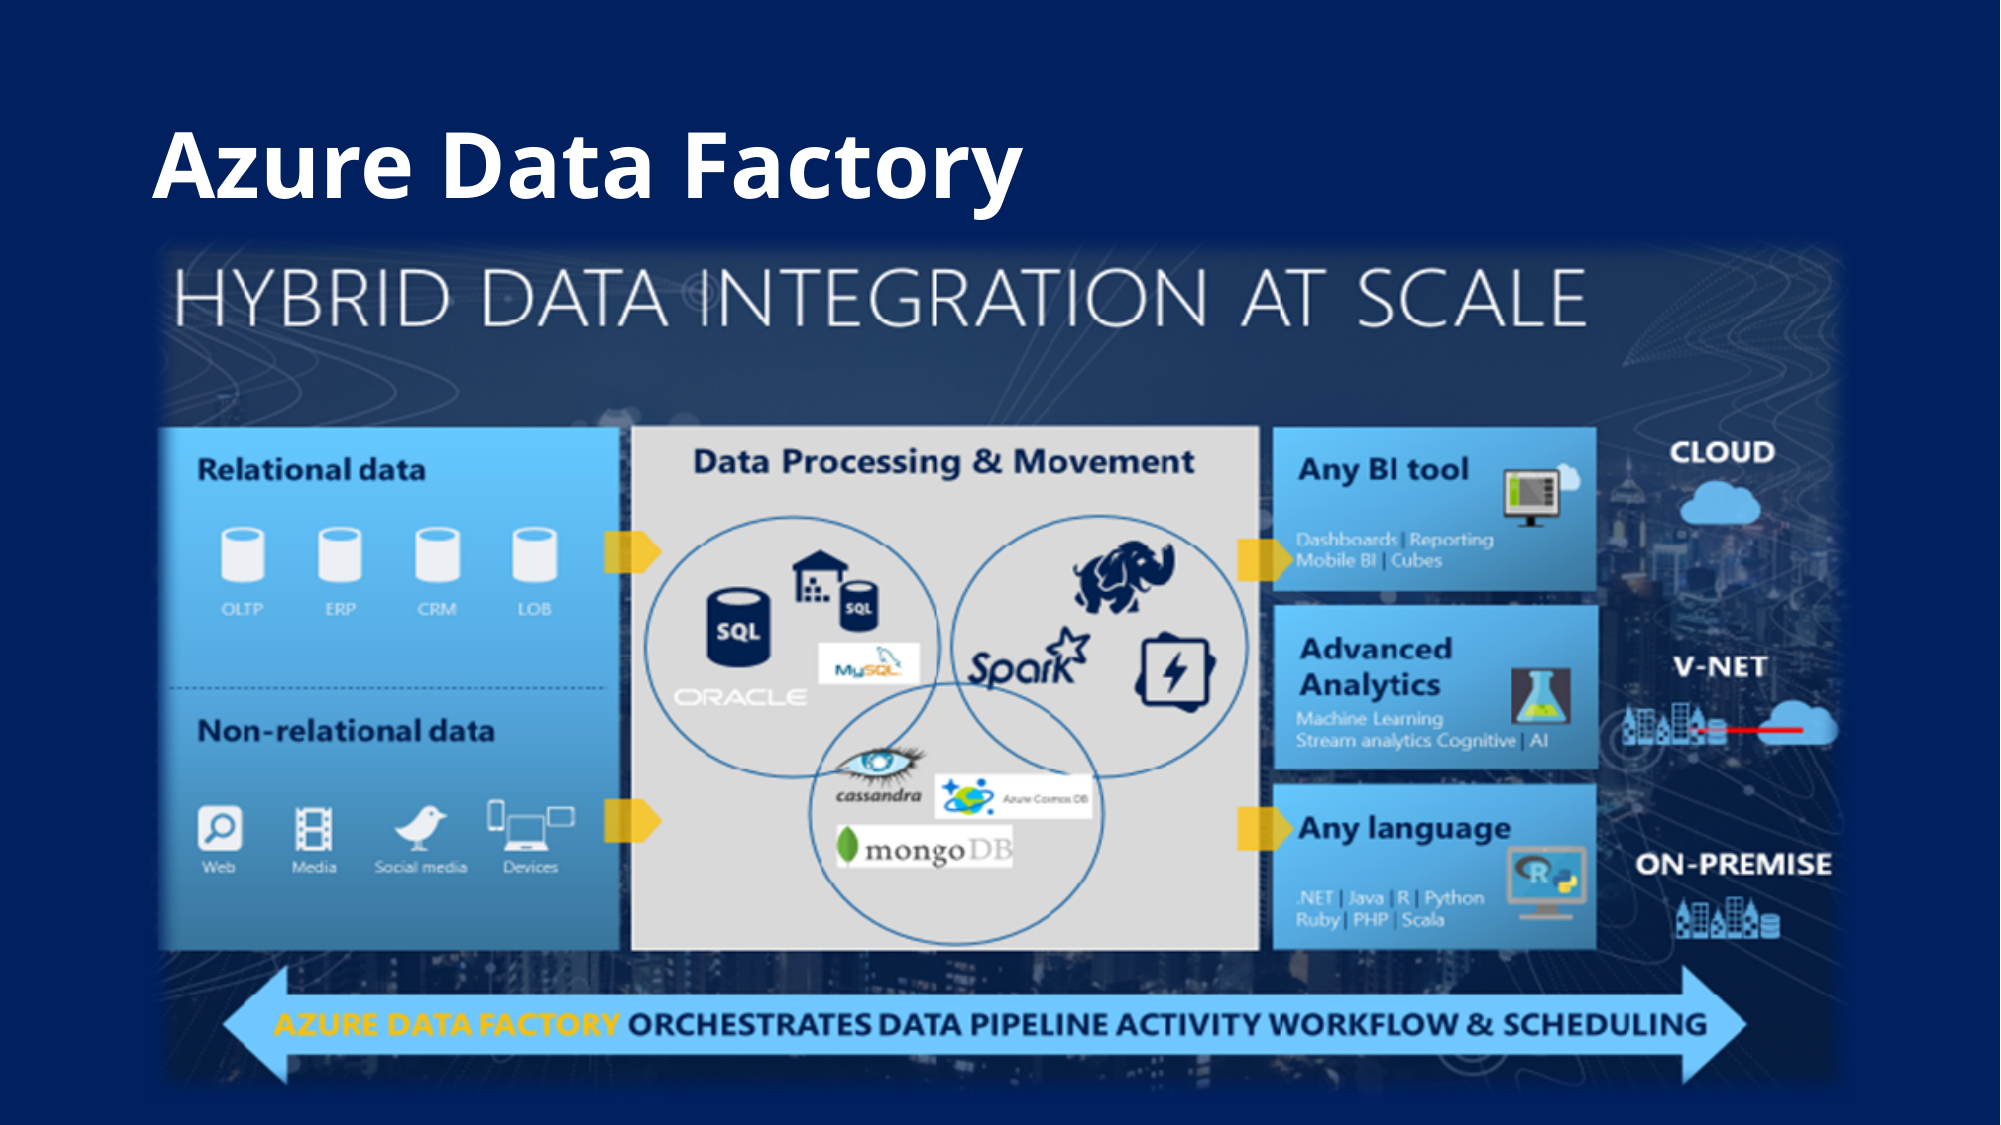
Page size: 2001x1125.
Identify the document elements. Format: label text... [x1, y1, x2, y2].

picture [147, 232, 1854, 1100]
title Azure Data Factory [137, 59, 1863, 278]
